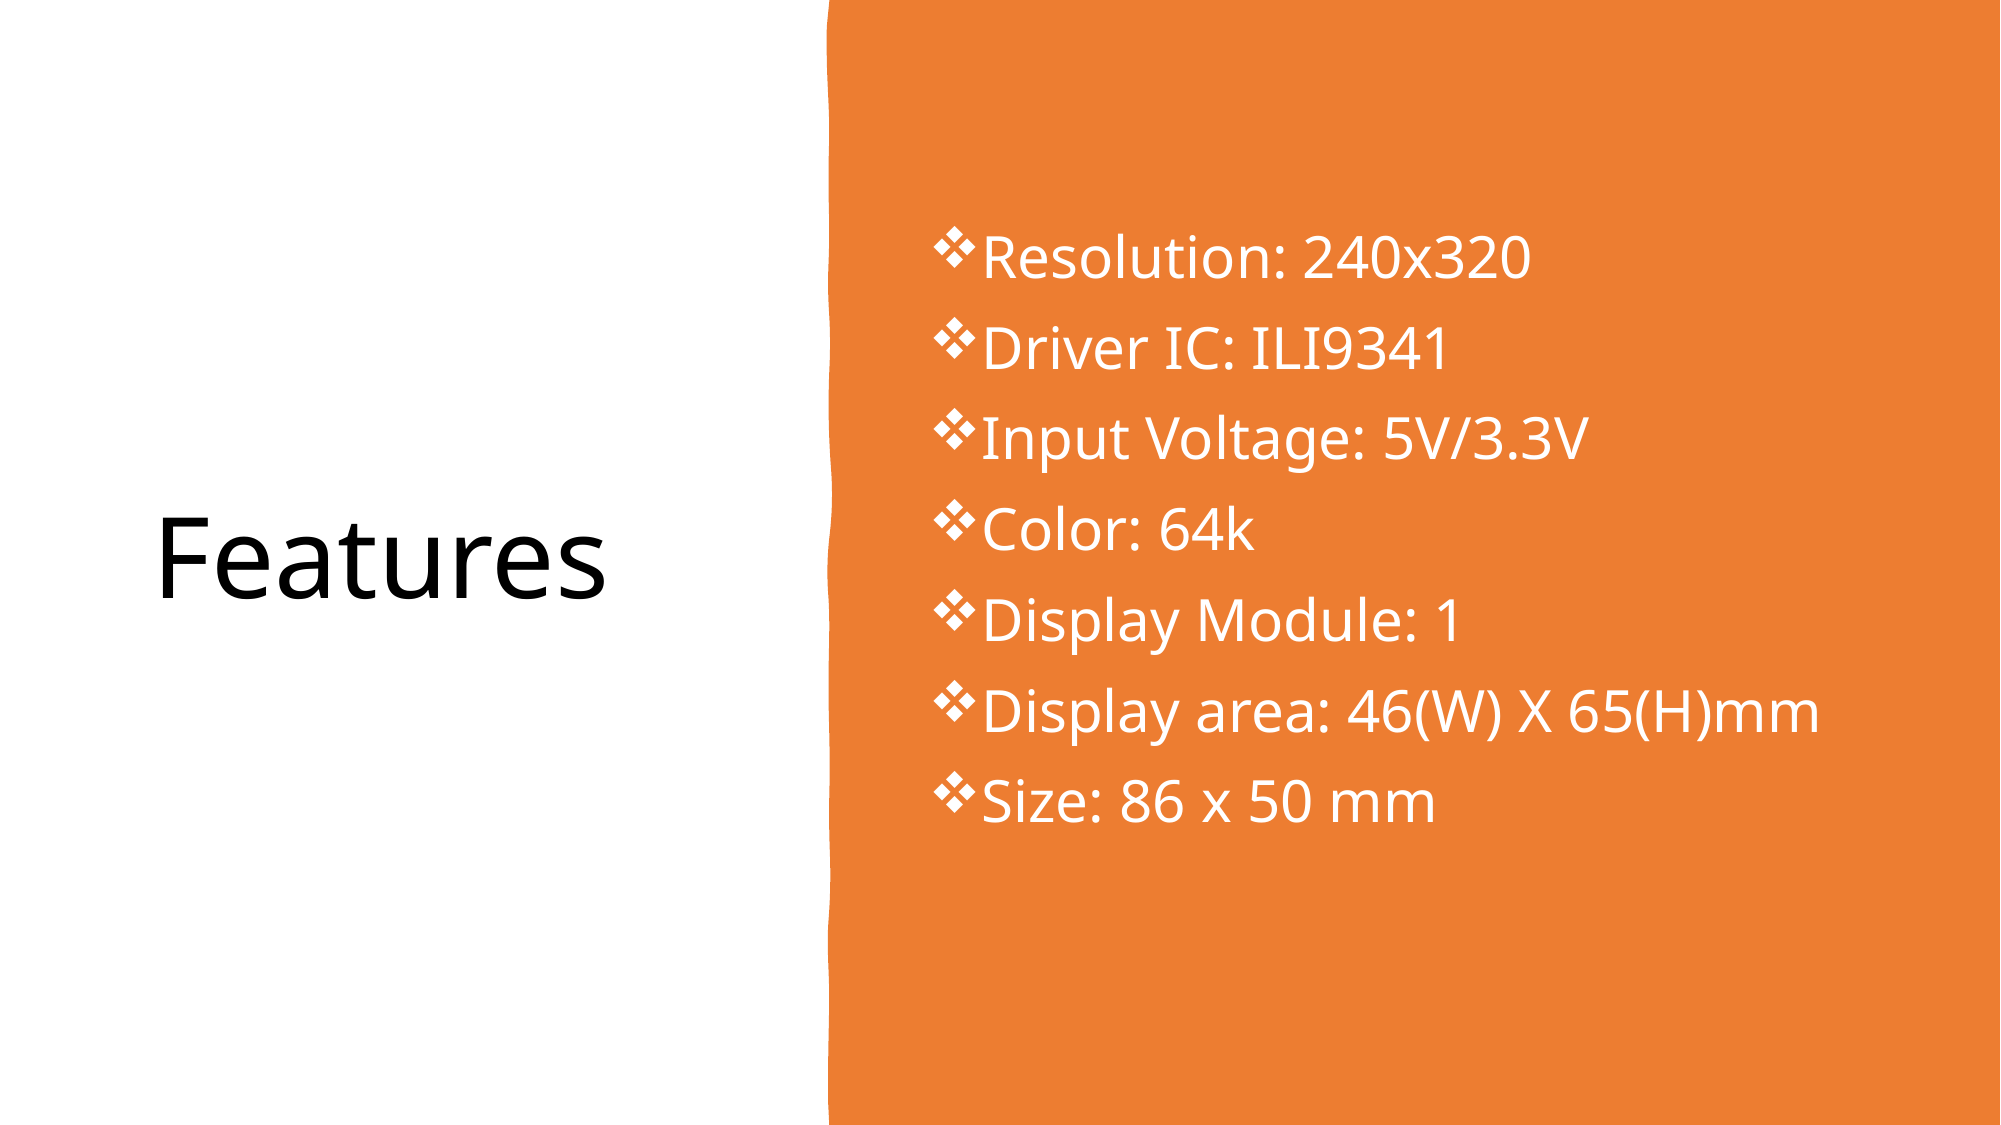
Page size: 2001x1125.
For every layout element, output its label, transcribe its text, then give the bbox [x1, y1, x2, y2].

text_box [0, 0, 830, 1125]
list Resolution: 240x320 Driver IC: ILI9341 Input Voltage: 5V/3.3V Color: 64k Display Module: 1 Display area: 46(W) X 65(H)mm Size: 86 x 50 mm [913, 105, 1863, 1020]
title Features [138, 105, 768, 1020]
text_box [825, 0, 2000, 1125]
